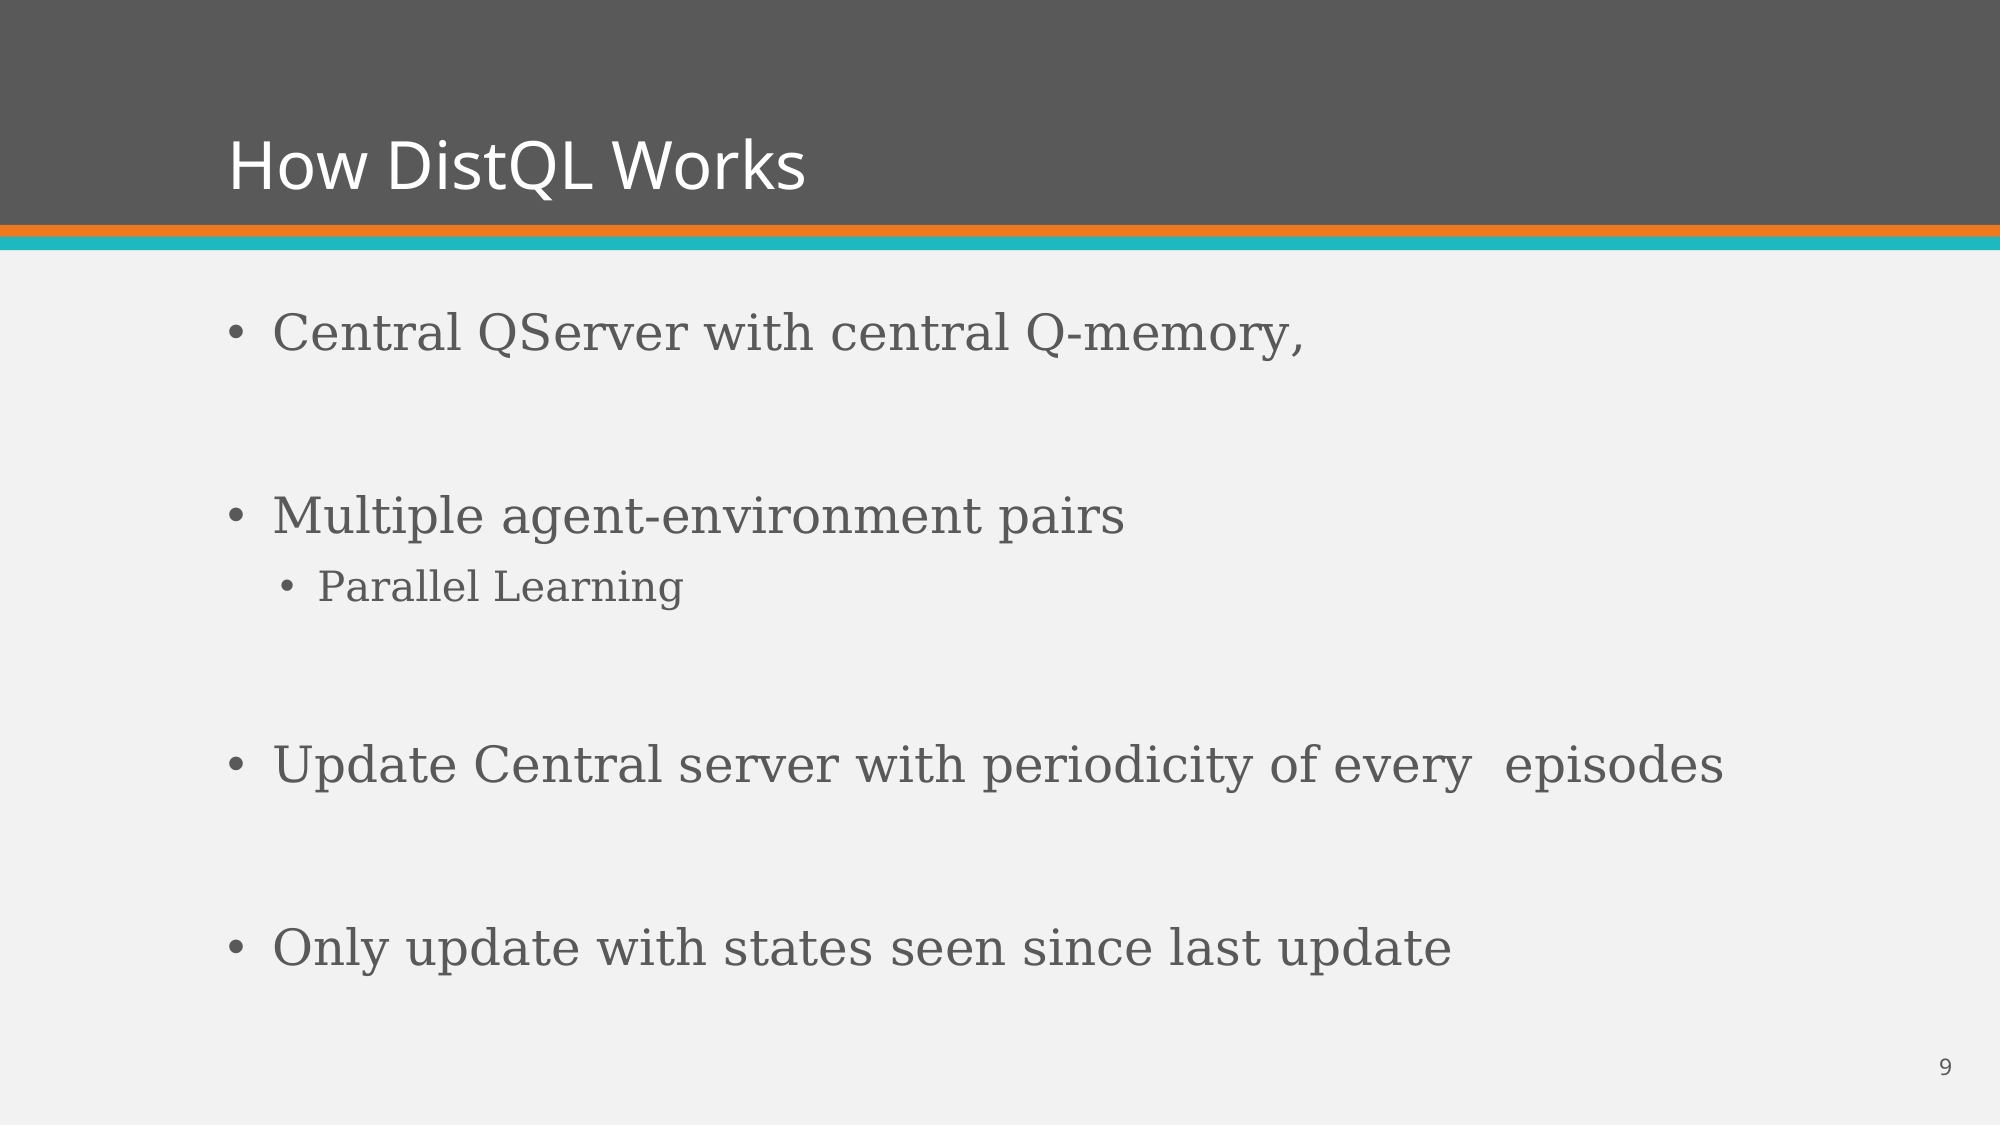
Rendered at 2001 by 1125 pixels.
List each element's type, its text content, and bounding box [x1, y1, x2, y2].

title How DistQL Works [212, 41, 1788, 212]
slide_number 9 [1562, 1045, 1968, 1091]
